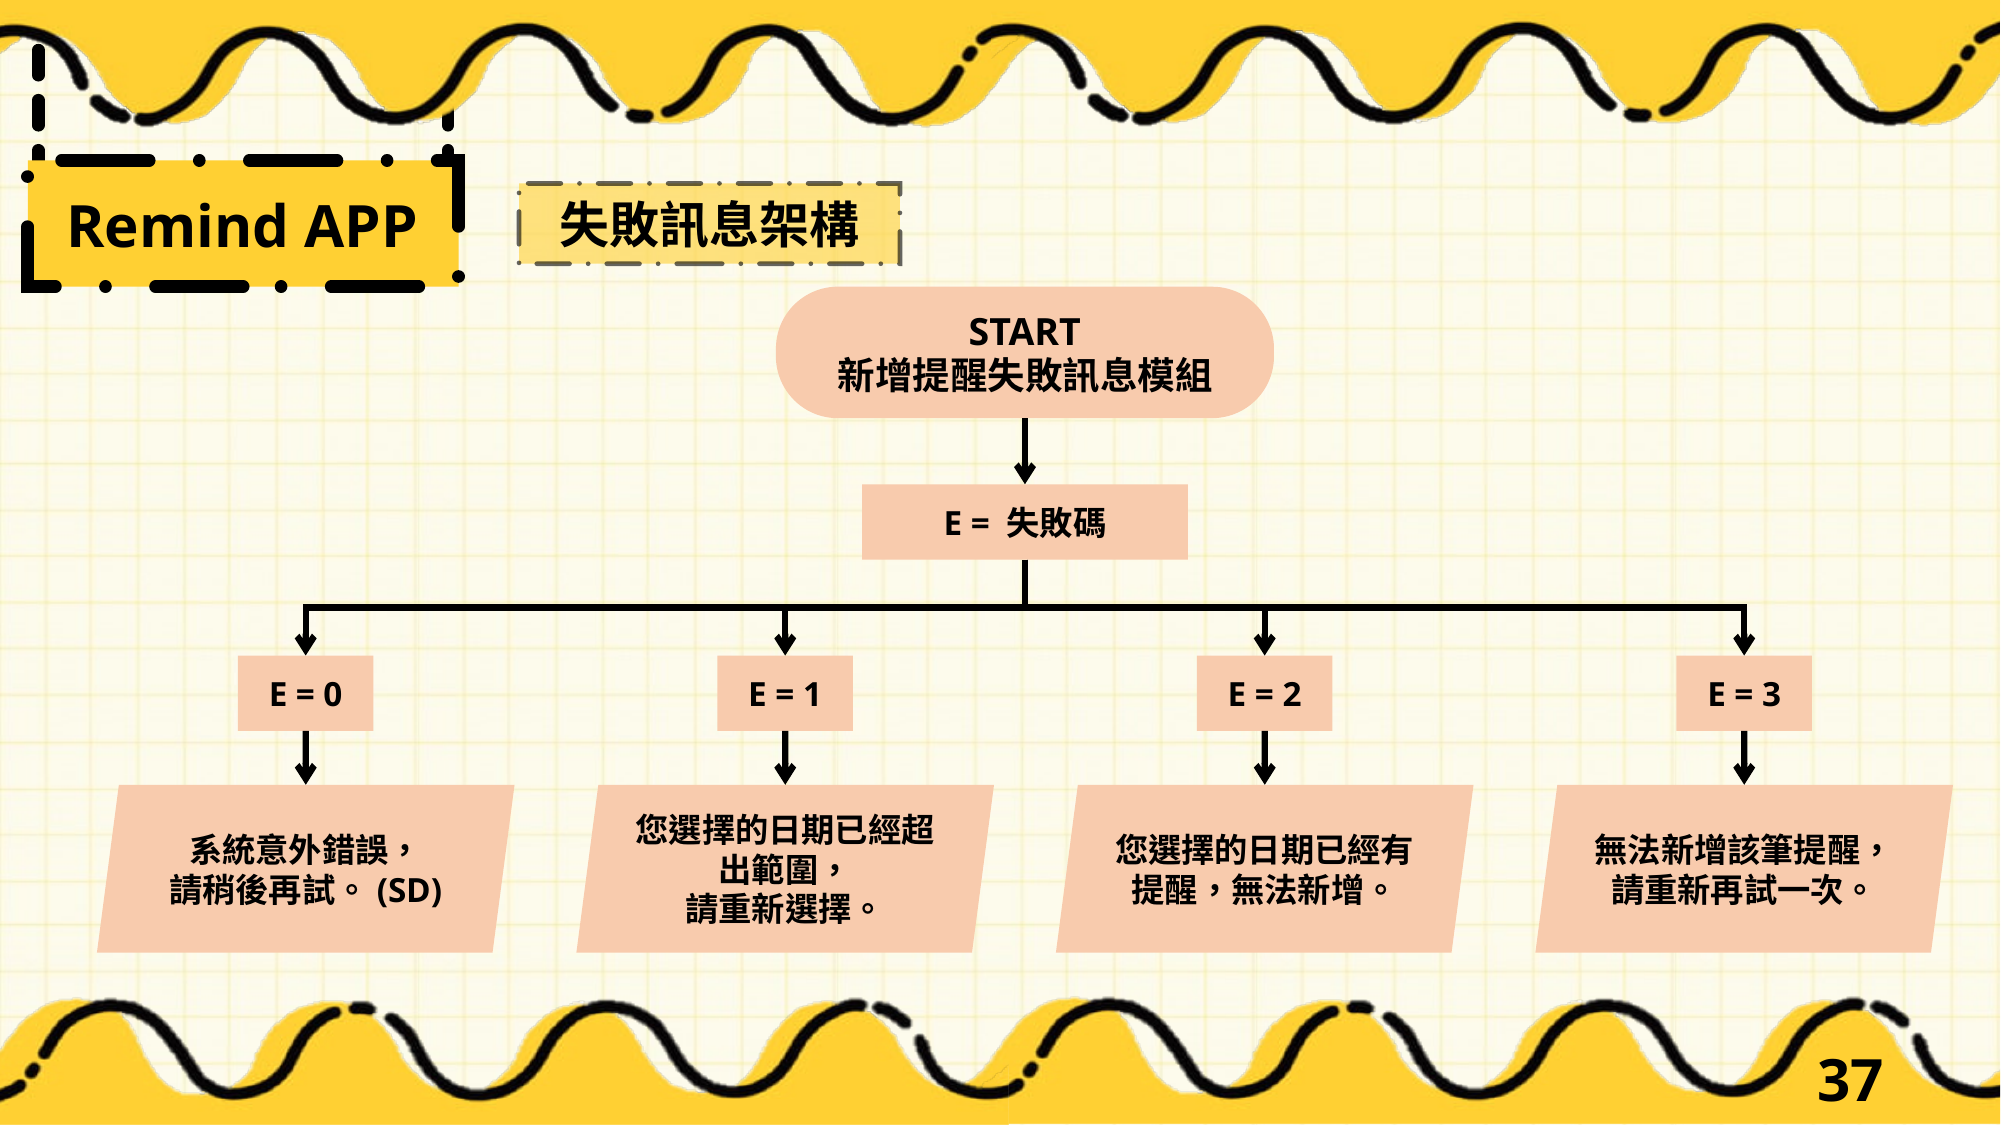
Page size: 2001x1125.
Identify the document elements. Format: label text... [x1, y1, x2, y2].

slide_number 37 [1791, 1041, 1910, 1124]
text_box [96, 286, 1953, 953]
picture [0, 0, 2001, 1125]
text_box 失敗訊息架構 [518, 182, 901, 265]
text_box Remind APP [27, 158, 470, 278]
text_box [0, 0, 2000, 158]
text_box [27, 278, 460, 288]
